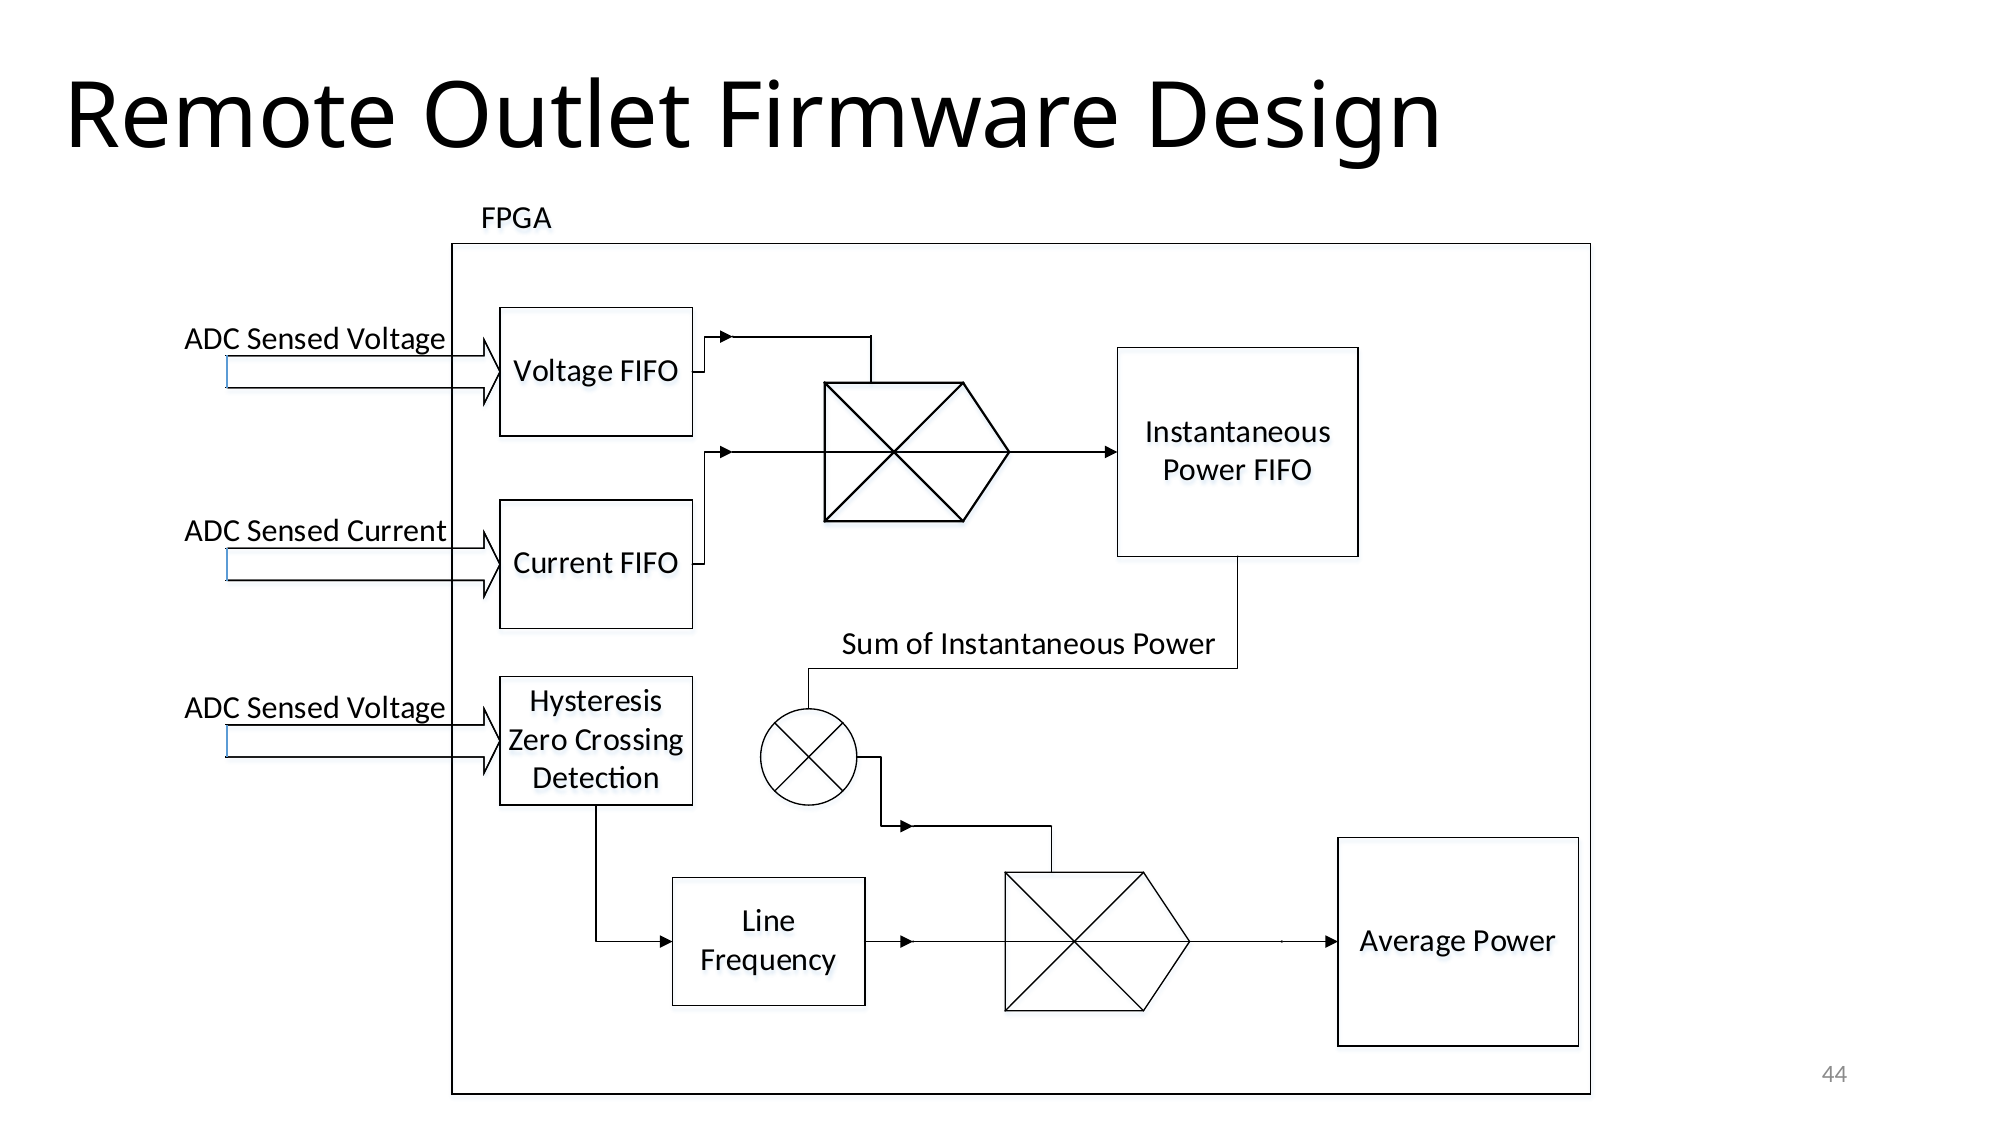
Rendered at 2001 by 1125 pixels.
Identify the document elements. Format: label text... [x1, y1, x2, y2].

slide_number 44 [1598, 1042, 1863, 1103]
title Remote Outlet Firmware Design [48, 9, 1774, 227]
picture [166, 186, 1598, 1105]
